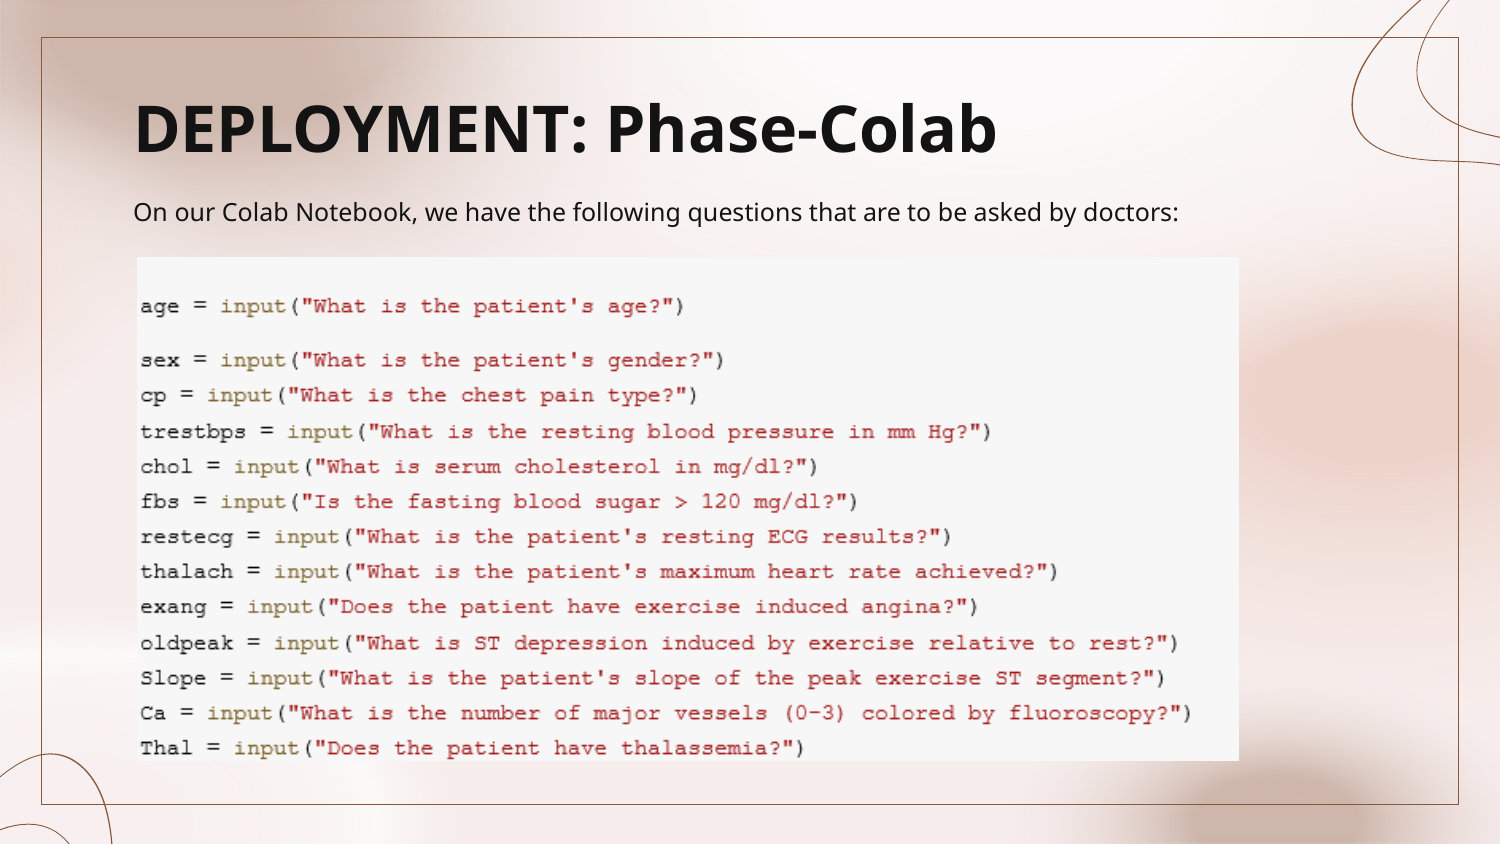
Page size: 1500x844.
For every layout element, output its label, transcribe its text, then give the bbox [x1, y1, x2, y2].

picture [137, 257, 1239, 761]
list On our Colab Notebook, we have the following questions that are to be asked by doctors: [118, 181, 1382, 239]
title DEPLOYMENT: Phase-Colab [118, 72, 1382, 167]
